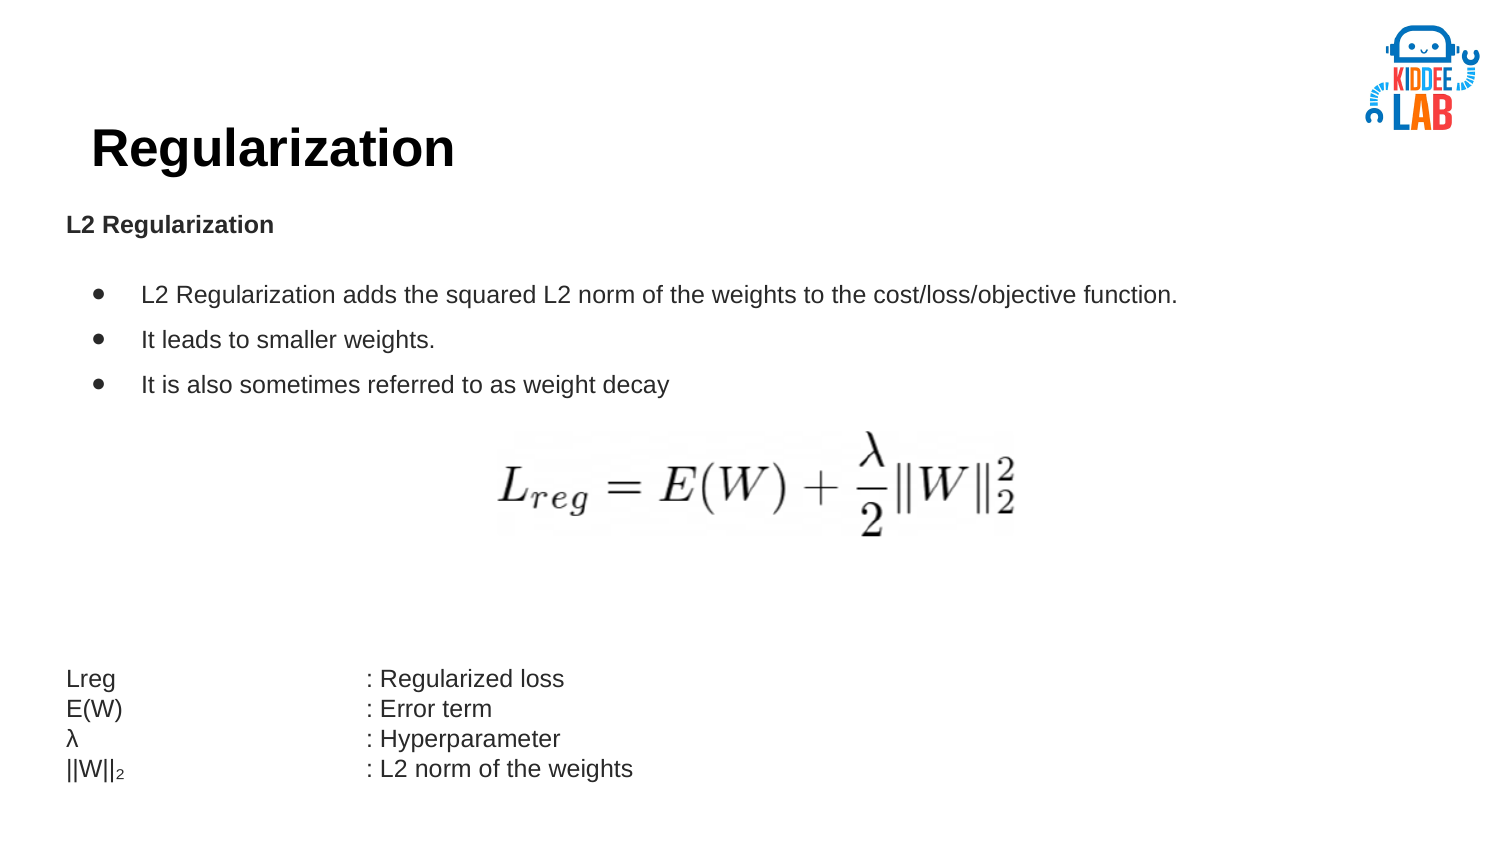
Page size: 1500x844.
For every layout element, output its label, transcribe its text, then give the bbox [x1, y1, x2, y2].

text_box Regularization [76, 98, 1474, 192]
picture [490, 421, 1034, 554]
picture [1363, 19, 1481, 137]
text_box Lreg : Regularized loss E(W) : Error term λ : Hyperparameter ||W||₂ : L2 norm of the weights [51, 647, 693, 798]
list L2 Regularization L2 Regularization adds the squared L2 norm of the weights to the cost/loss/objective function. It leads to smaller weights. It is also sometimes referred to as weight decay [51, 189, 1449, 496]
